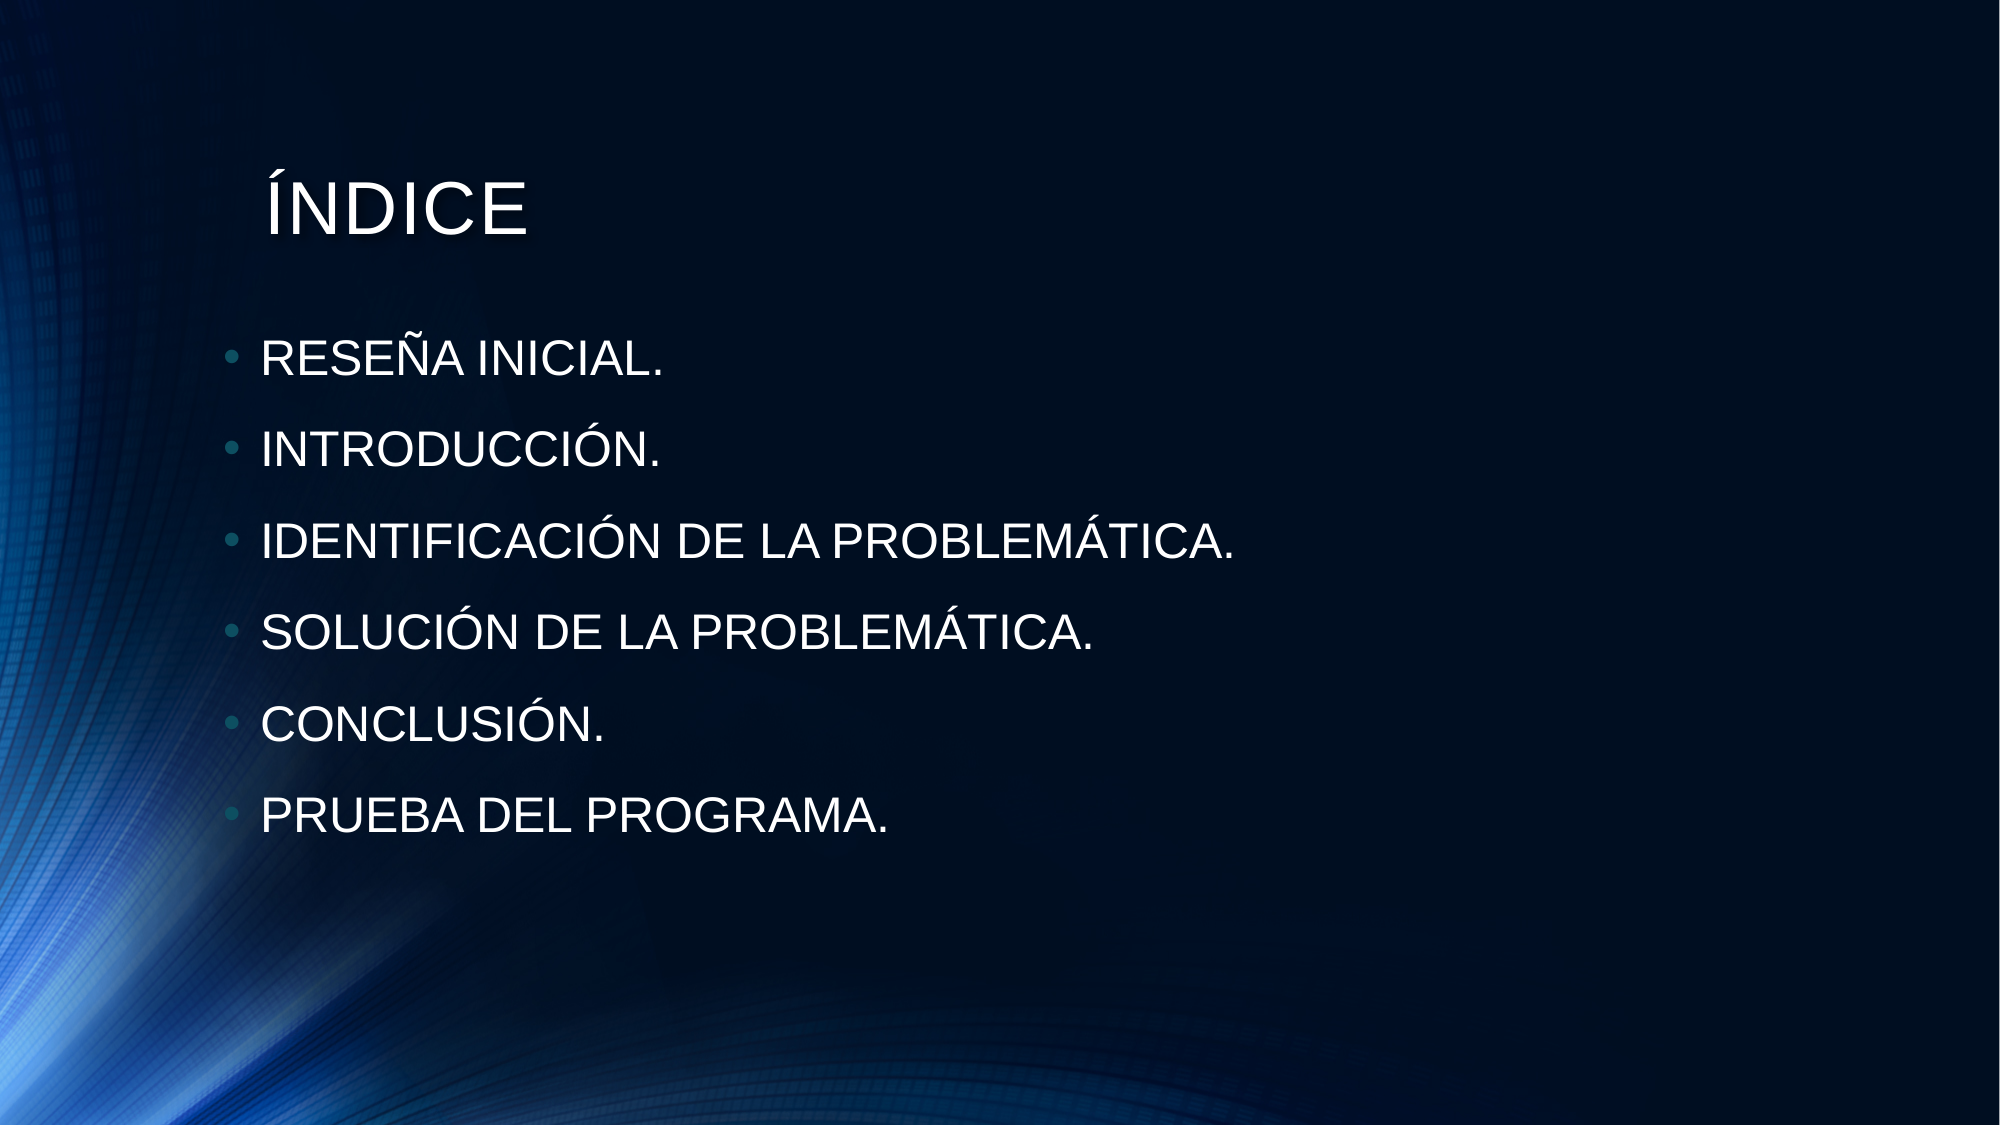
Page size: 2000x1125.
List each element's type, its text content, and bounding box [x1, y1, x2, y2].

text_box ÍNDICE [249, 172, 1951, 257]
list RESEÑA INICIAL. INTRODUCCIÓN. IDENTIFICACIÓN DE LA PROBLEMÁTICA. SOLUCIÓN DE LA PROBLEMÁTICA. CONCLUSIÓN. PRUEBA DEL PROGRAMA. [208, 324, 1707, 894]
picture [0, 0, 2000, 1125]
